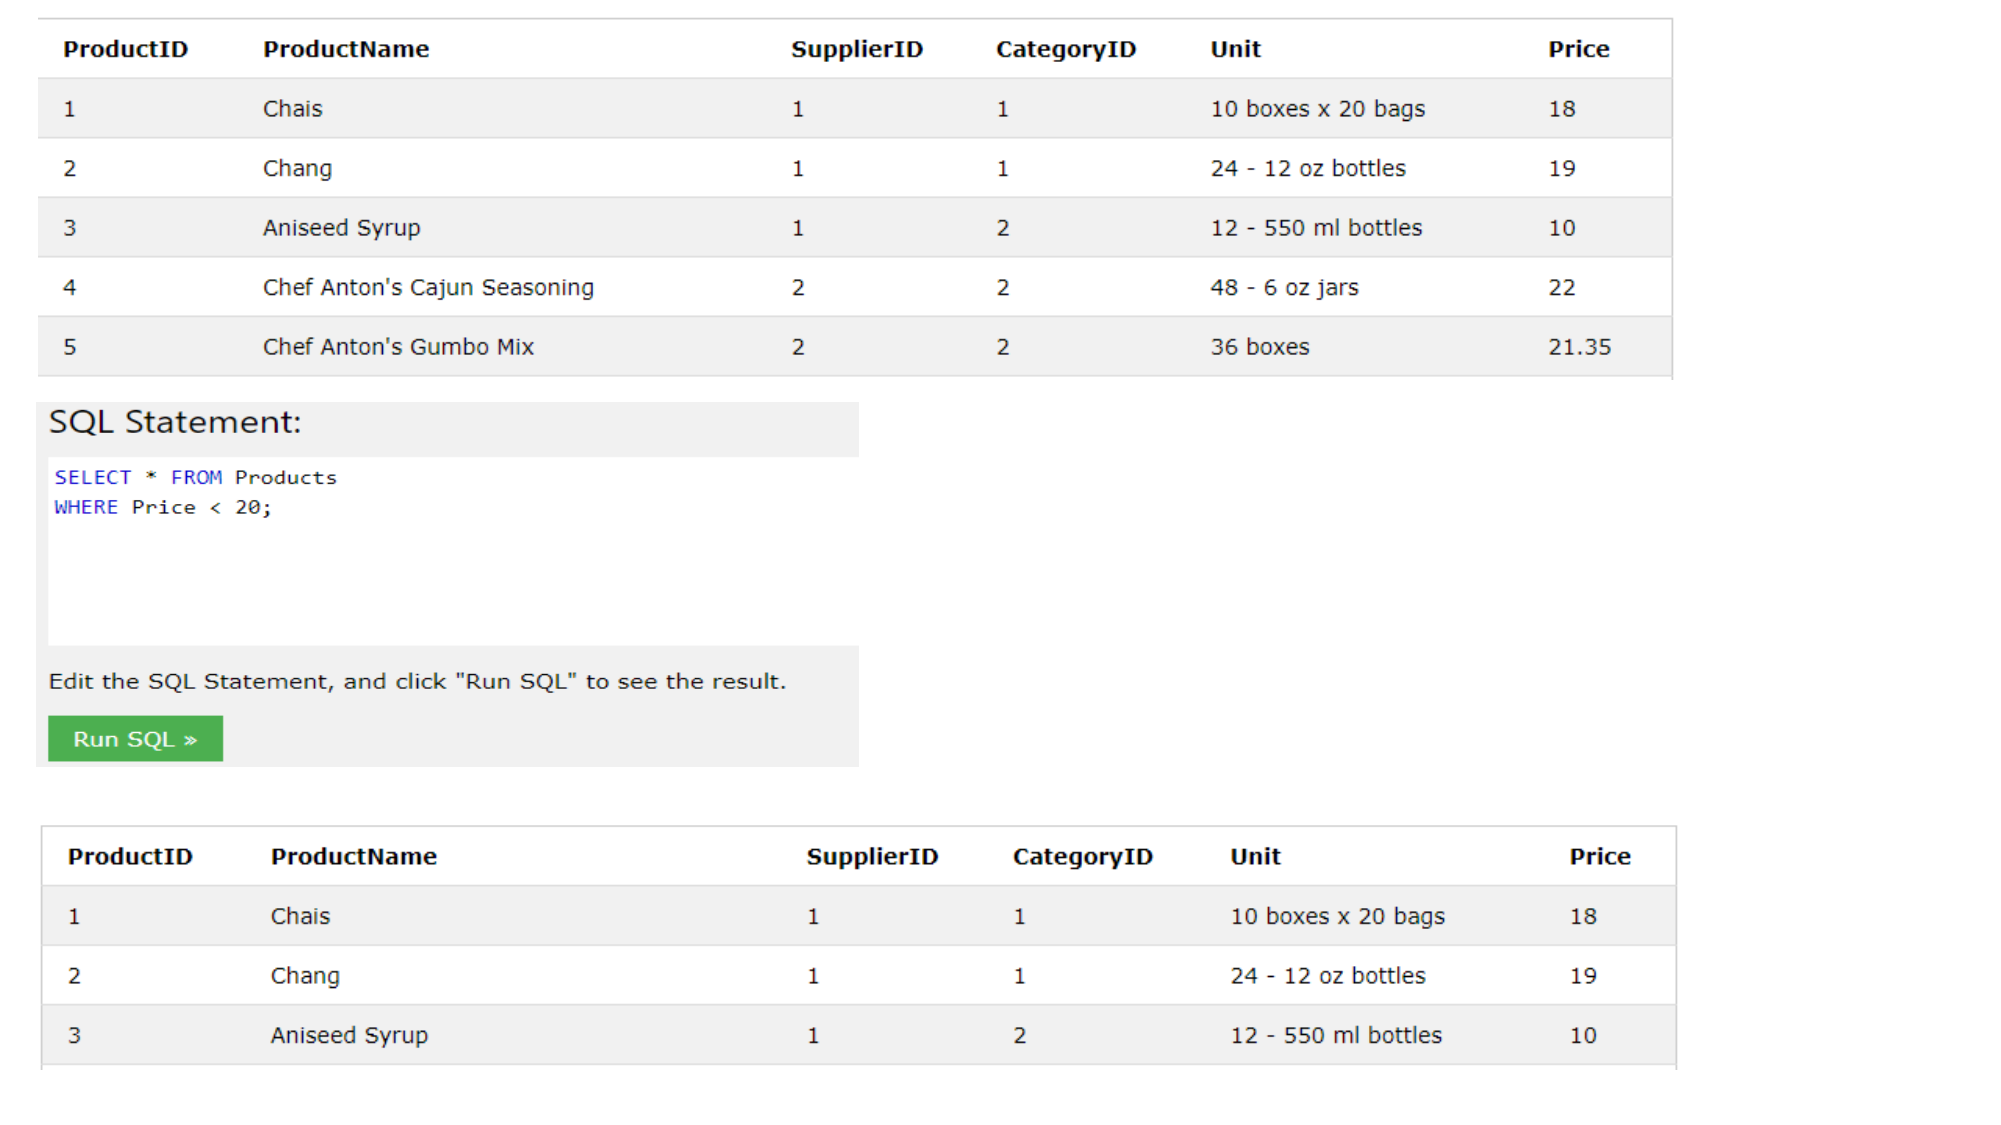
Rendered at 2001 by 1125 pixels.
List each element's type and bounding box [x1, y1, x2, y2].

picture [38, 15, 1675, 380]
picture [36, 402, 859, 767]
picture [38, 824, 1679, 1070]
